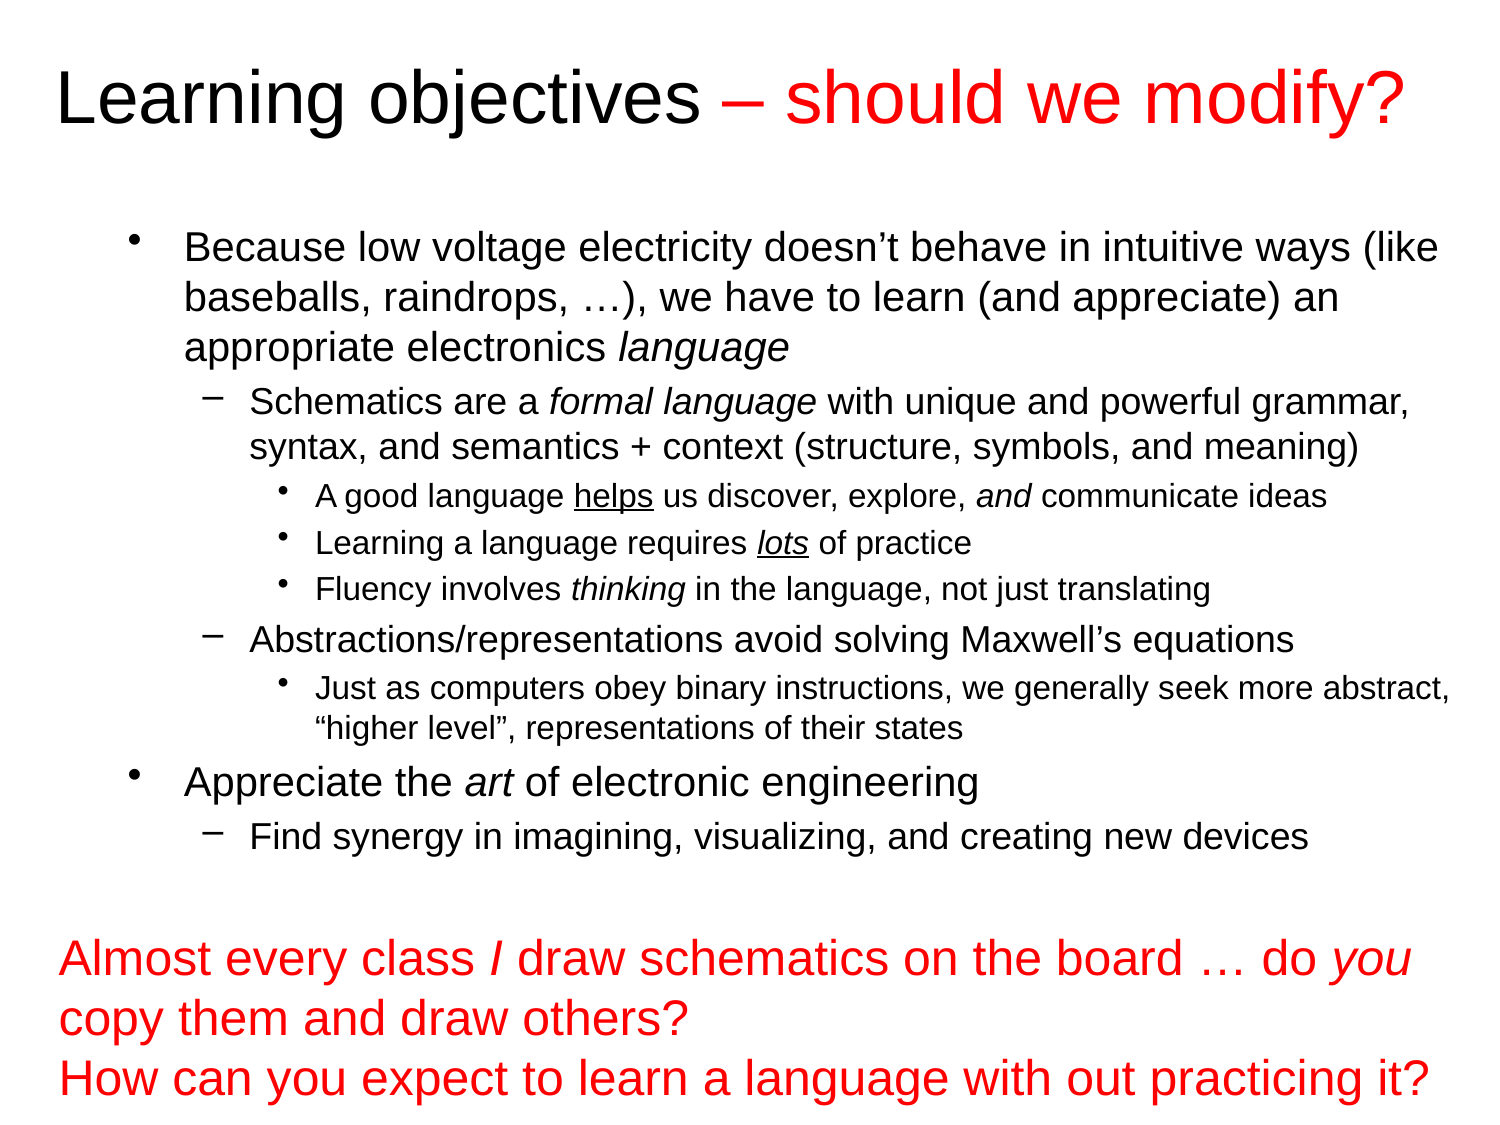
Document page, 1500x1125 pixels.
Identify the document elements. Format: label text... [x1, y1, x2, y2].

title Learning objectives – should we modify? [24, 0, 1438, 188]
text_box Almost every class I draw schematics on the board … do you copy them and draw others? How can you expect to learn a language with out practicing it? [43, 918, 1457, 1125]
list Because low voltage electricity doesn’t behave in intuitive ways (like baseballs, raindrops, …), we have to learn (and appreciate) an appropriate electronics language Schematics are a formal language with unique and powerful grammar, syntax, and semantics + context (structure, symbols, and meaning) A good language helps us discover, explore, and communicate ideas Learning a language requires lots of practice Fluency involves thinking in the language, not just translating Abstractions/representations avoid solving Maxwell’s equations Just as computers obey binary instructions, we generally seek more abstract, “higher level”, representations of their states Appreciate the art of electronic engineering Find synergy in imagining, visualizing, and creating new devices [112, 212, 1475, 888]
